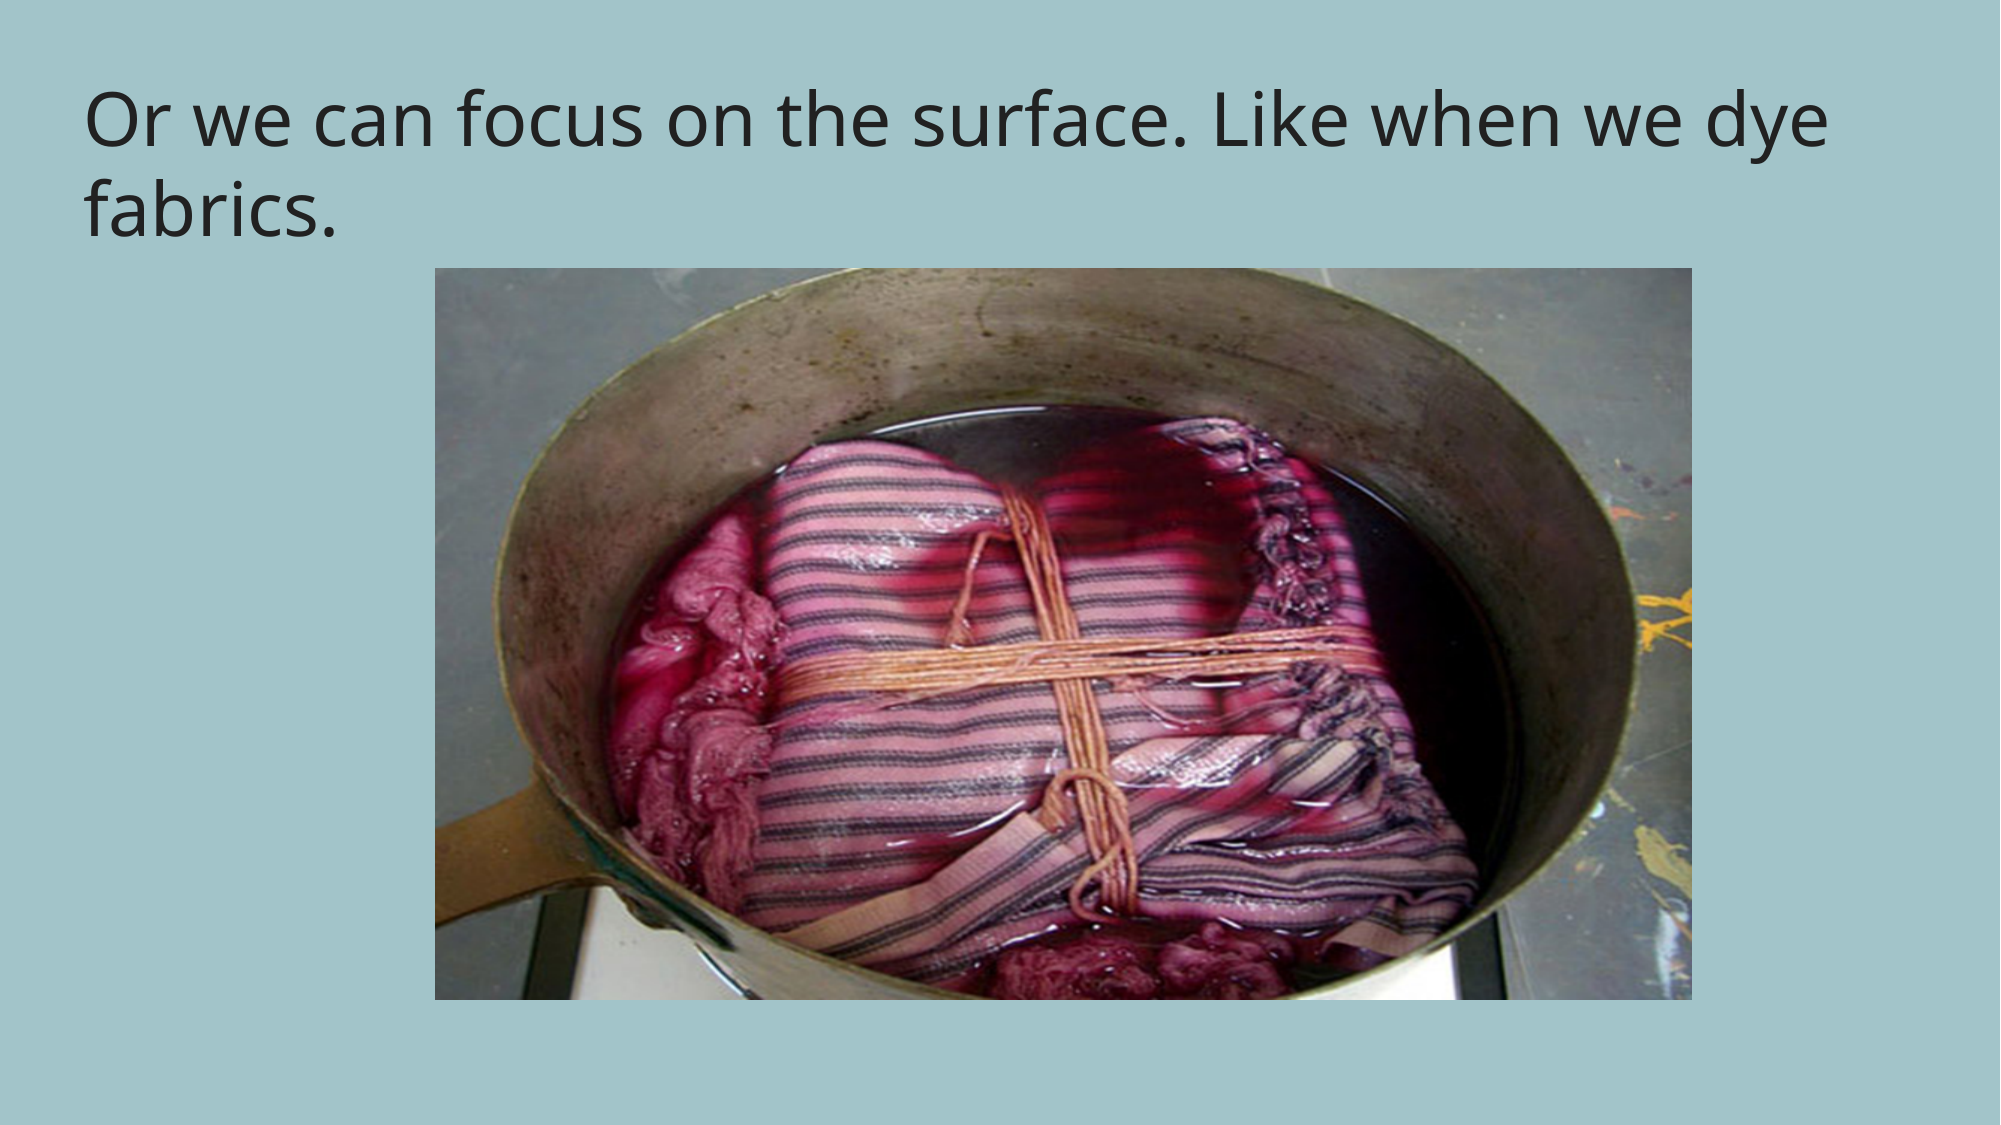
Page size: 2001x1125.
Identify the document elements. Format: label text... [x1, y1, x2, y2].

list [435, 268, 1692, 1000]
title Or we can focus on the surface. Like when we dye fabrics. [68, 64, 1932, 240]
